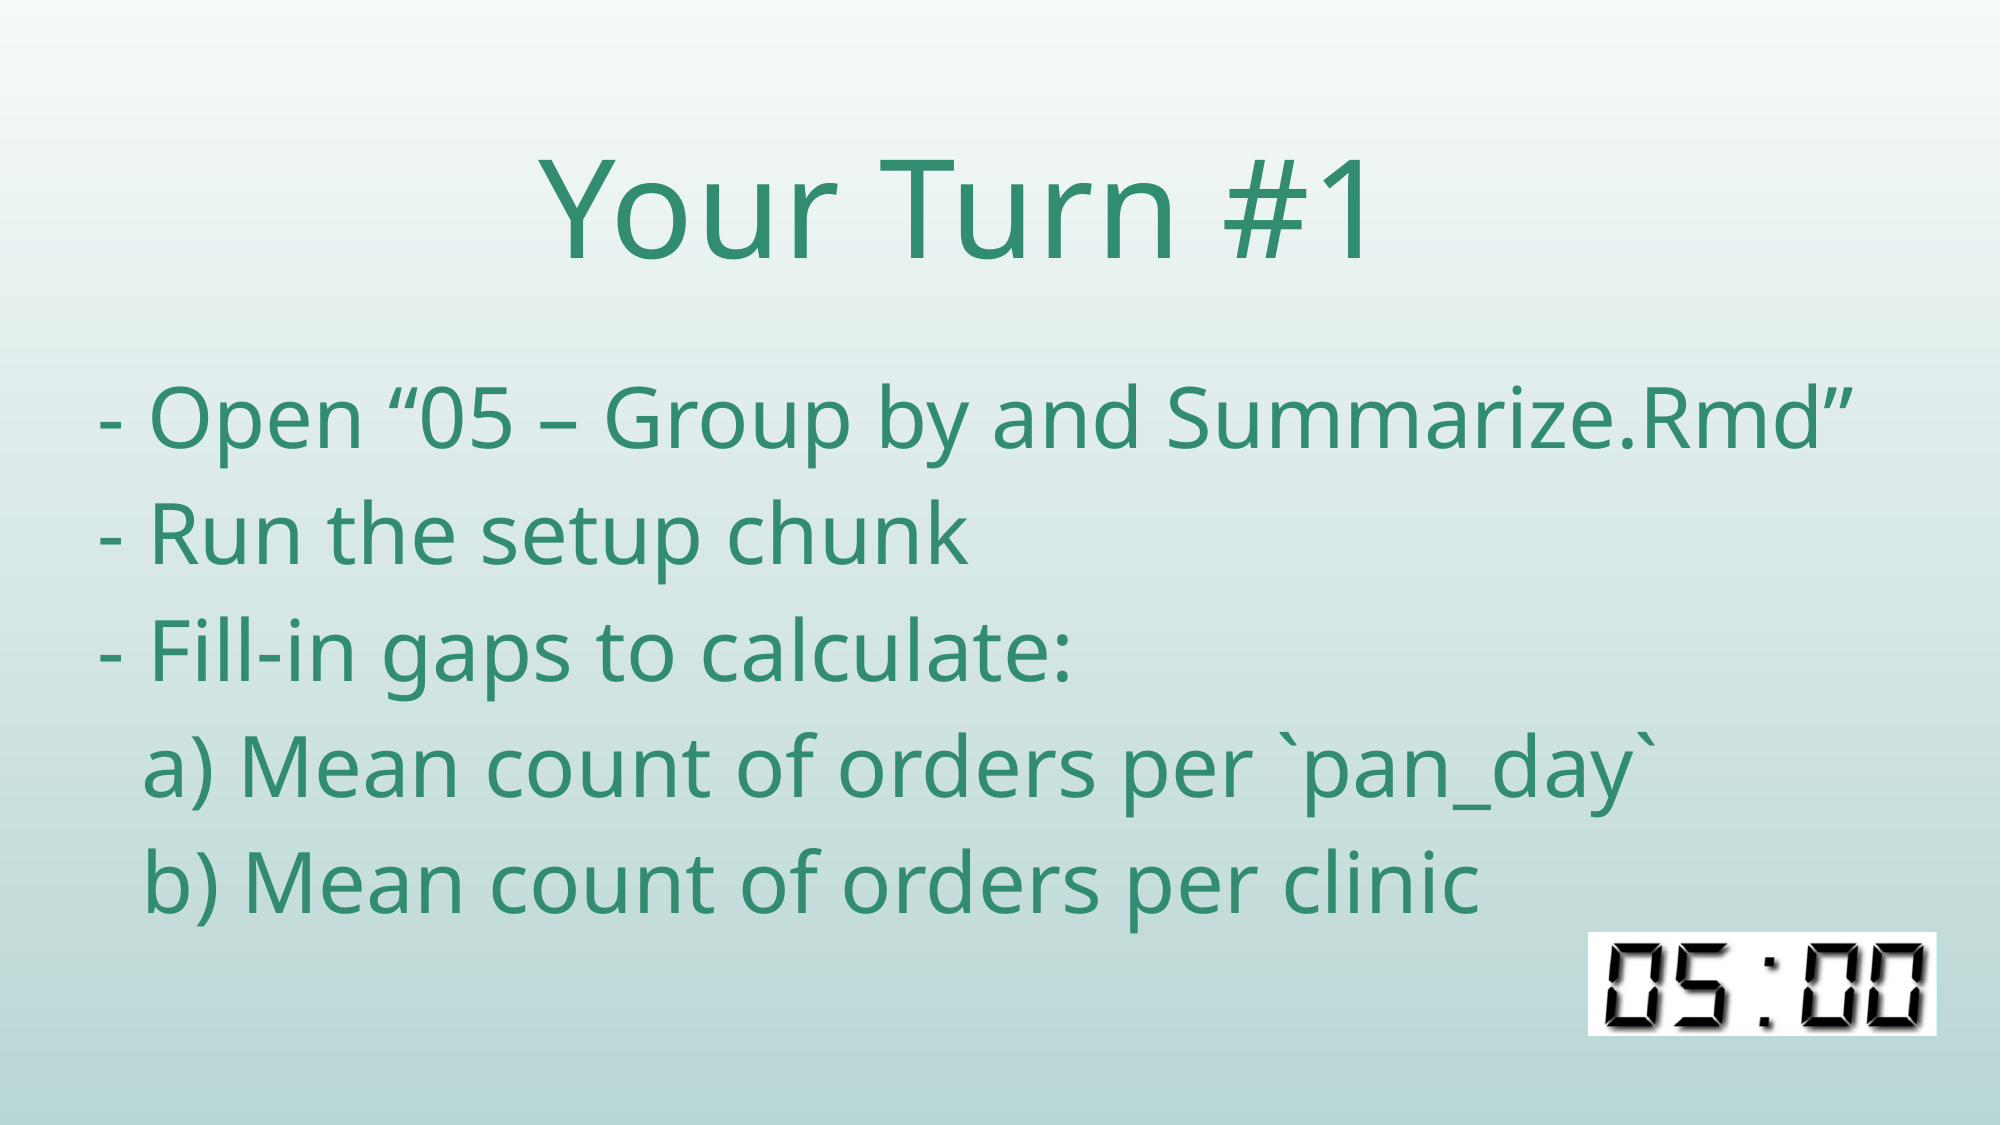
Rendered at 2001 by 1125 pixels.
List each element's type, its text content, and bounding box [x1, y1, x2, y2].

list - Open “05 – Group by and Summarize.Rmd” - Run the setup chunk - Fill-in gaps to calculate: a) Mean count of orders per `pan_day` b) Mean count of orders per clinic [71, 367, 1900, 1024]
title Your Turn #1 [168, 96, 1763, 342]
picture [1588, 932, 1937, 1036]
